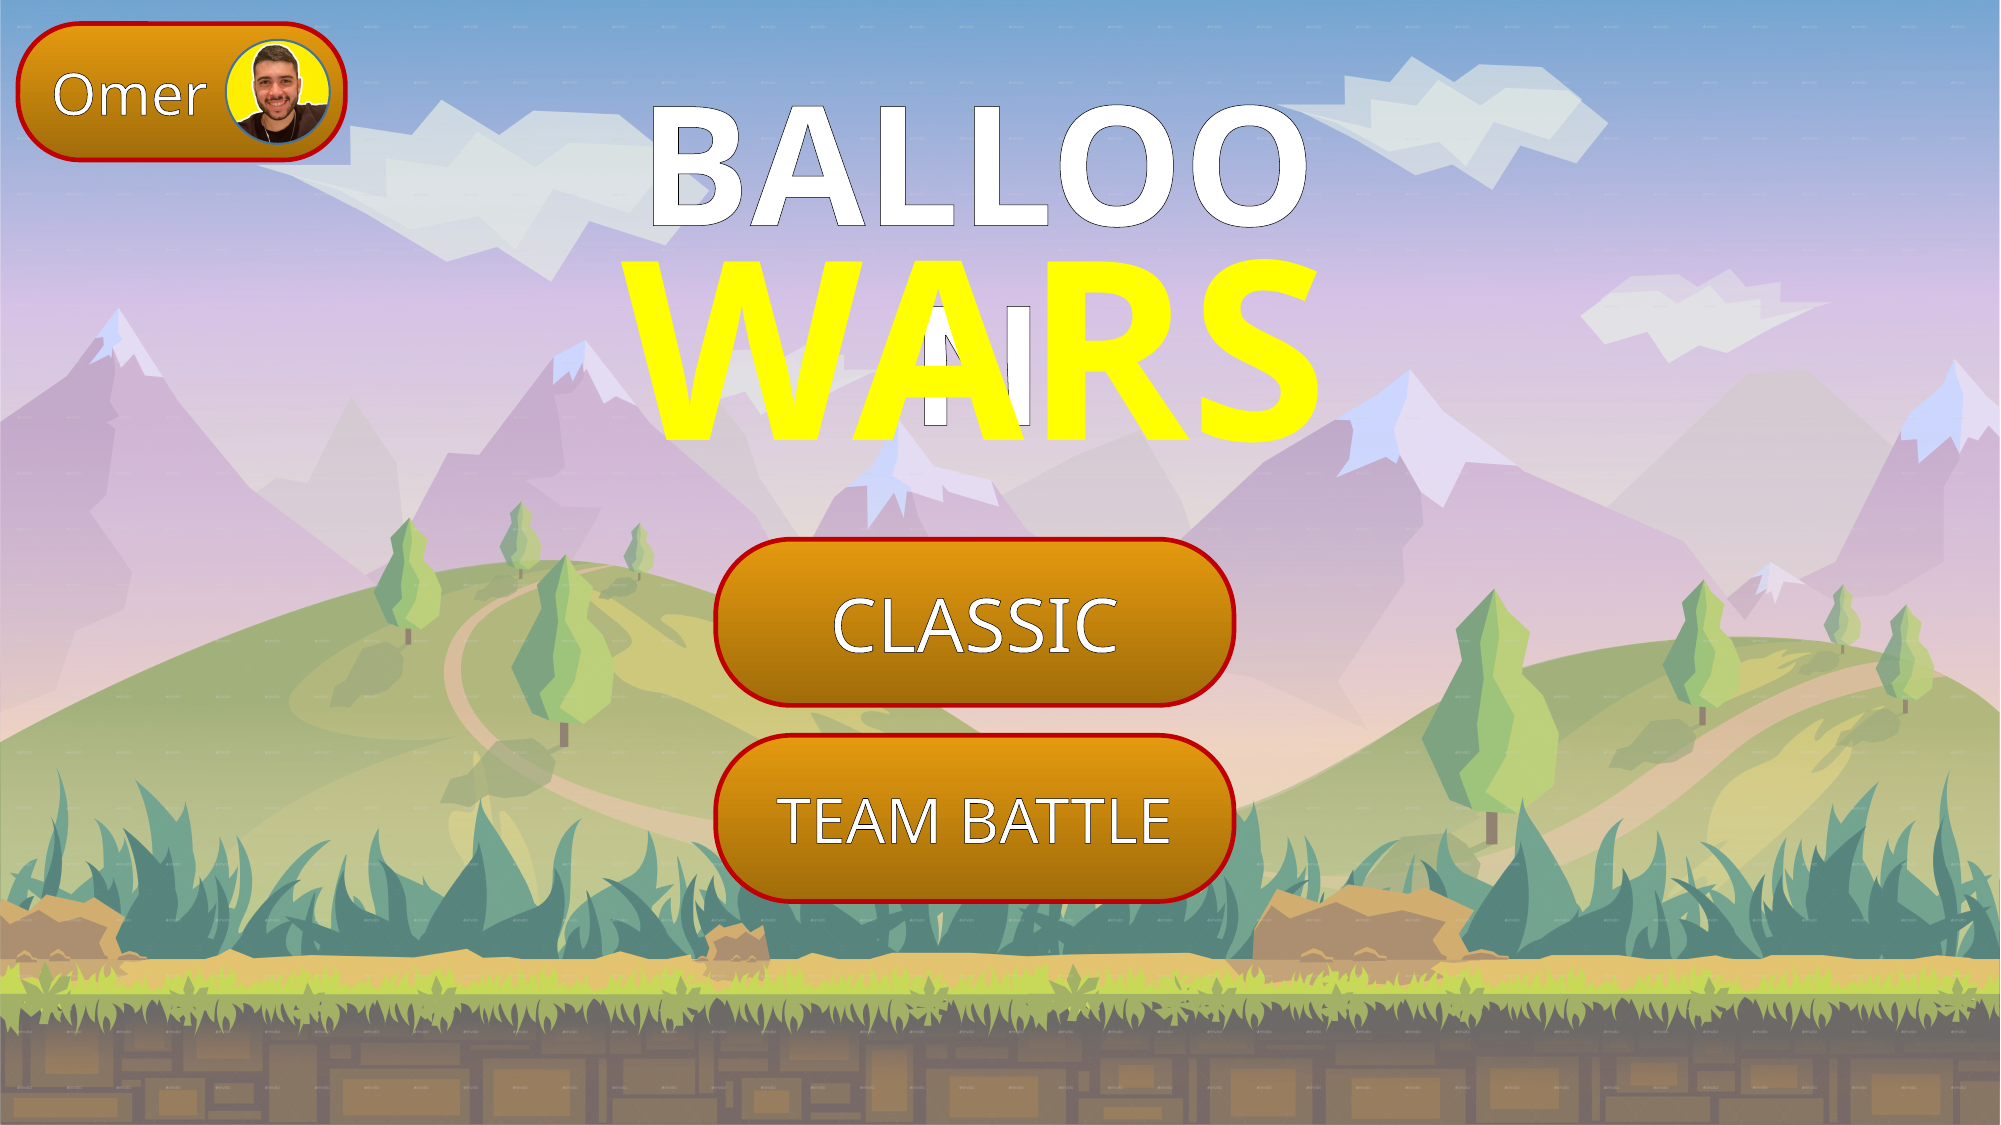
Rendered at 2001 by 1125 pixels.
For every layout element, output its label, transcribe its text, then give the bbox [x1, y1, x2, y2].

text_box Omer [16, 22, 347, 162]
text_box [224, 38, 331, 145]
text_box WARS [586, 183, 1364, 499]
text_box TEAM BATTLE [714, 734, 1236, 903]
text_box BALLOON [586, 51, 1368, 467]
text_box CLASSIC [714, 538, 1236, 707]
